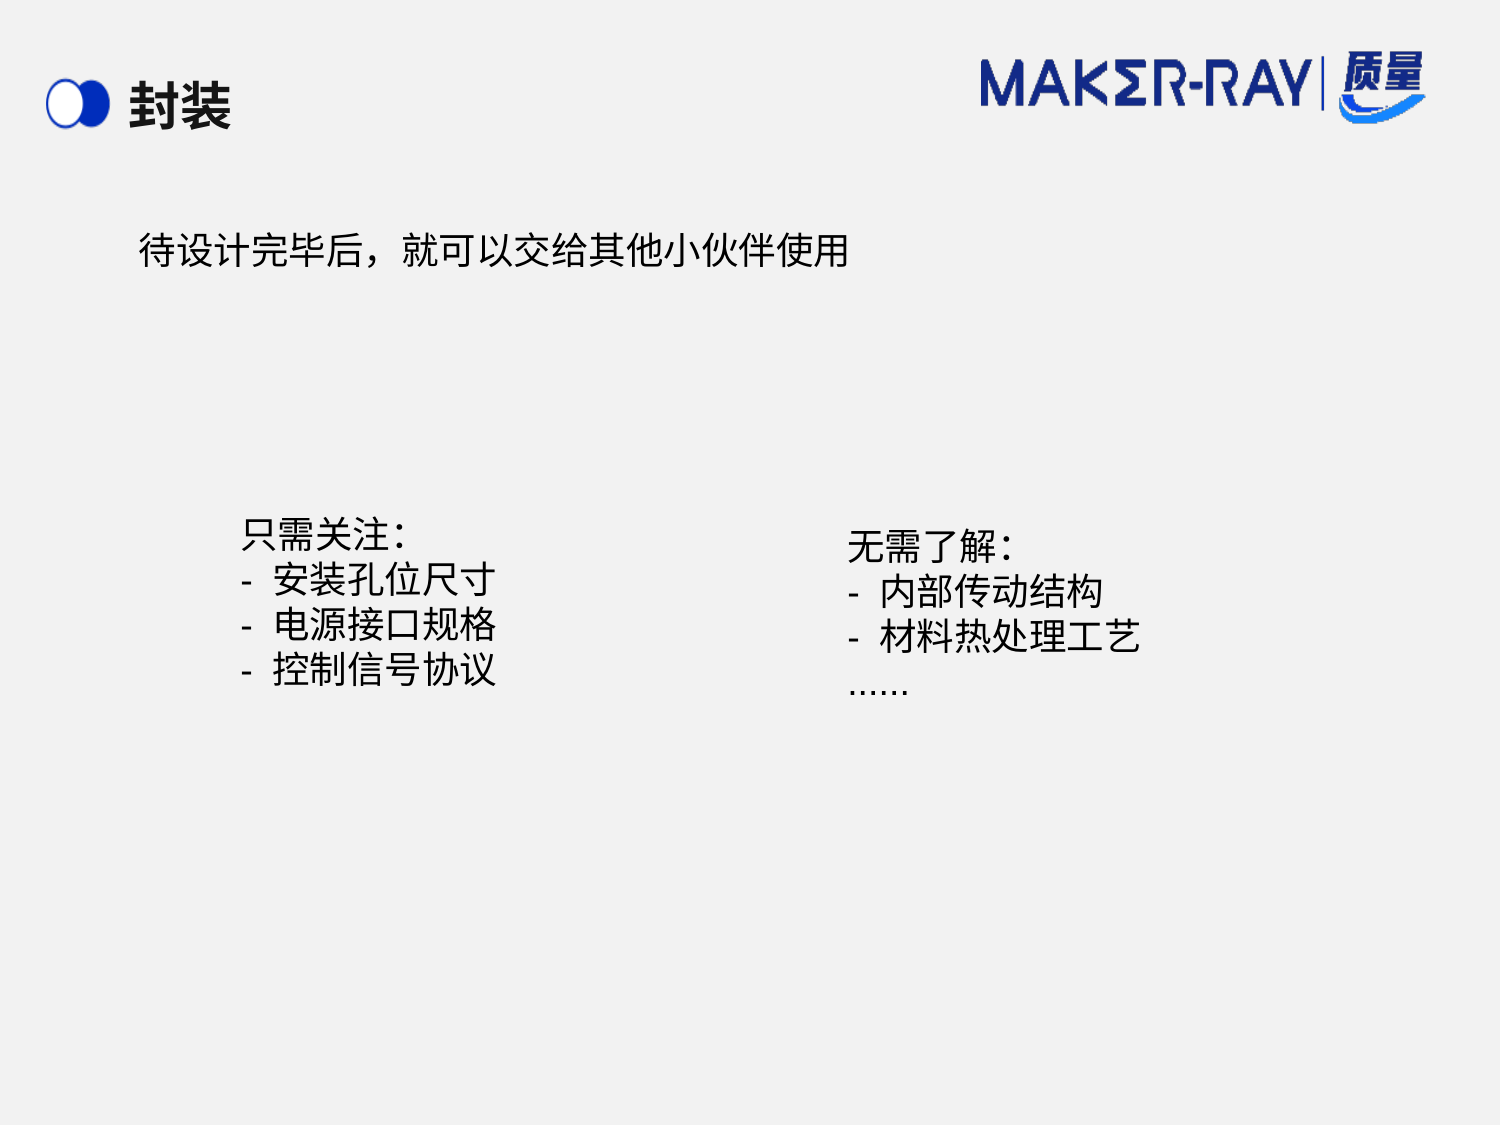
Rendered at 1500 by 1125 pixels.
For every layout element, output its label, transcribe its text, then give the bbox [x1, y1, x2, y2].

picture [46, 72, 113, 137]
text_box 无需了解： - 内部传动结构 - 材料热处理工艺 ...... [832, 515, 1333, 707]
text_box 只需关注： - 安装孔位尺寸 - 电源接口规格 - 控制信号协议 [225, 503, 525, 701]
picture [981, 23, 1462, 146]
text_box 待设计完毕后，就可以交给其他小伙伴使用 [123, 219, 1385, 289]
title 封装 [113, 55, 728, 155]
